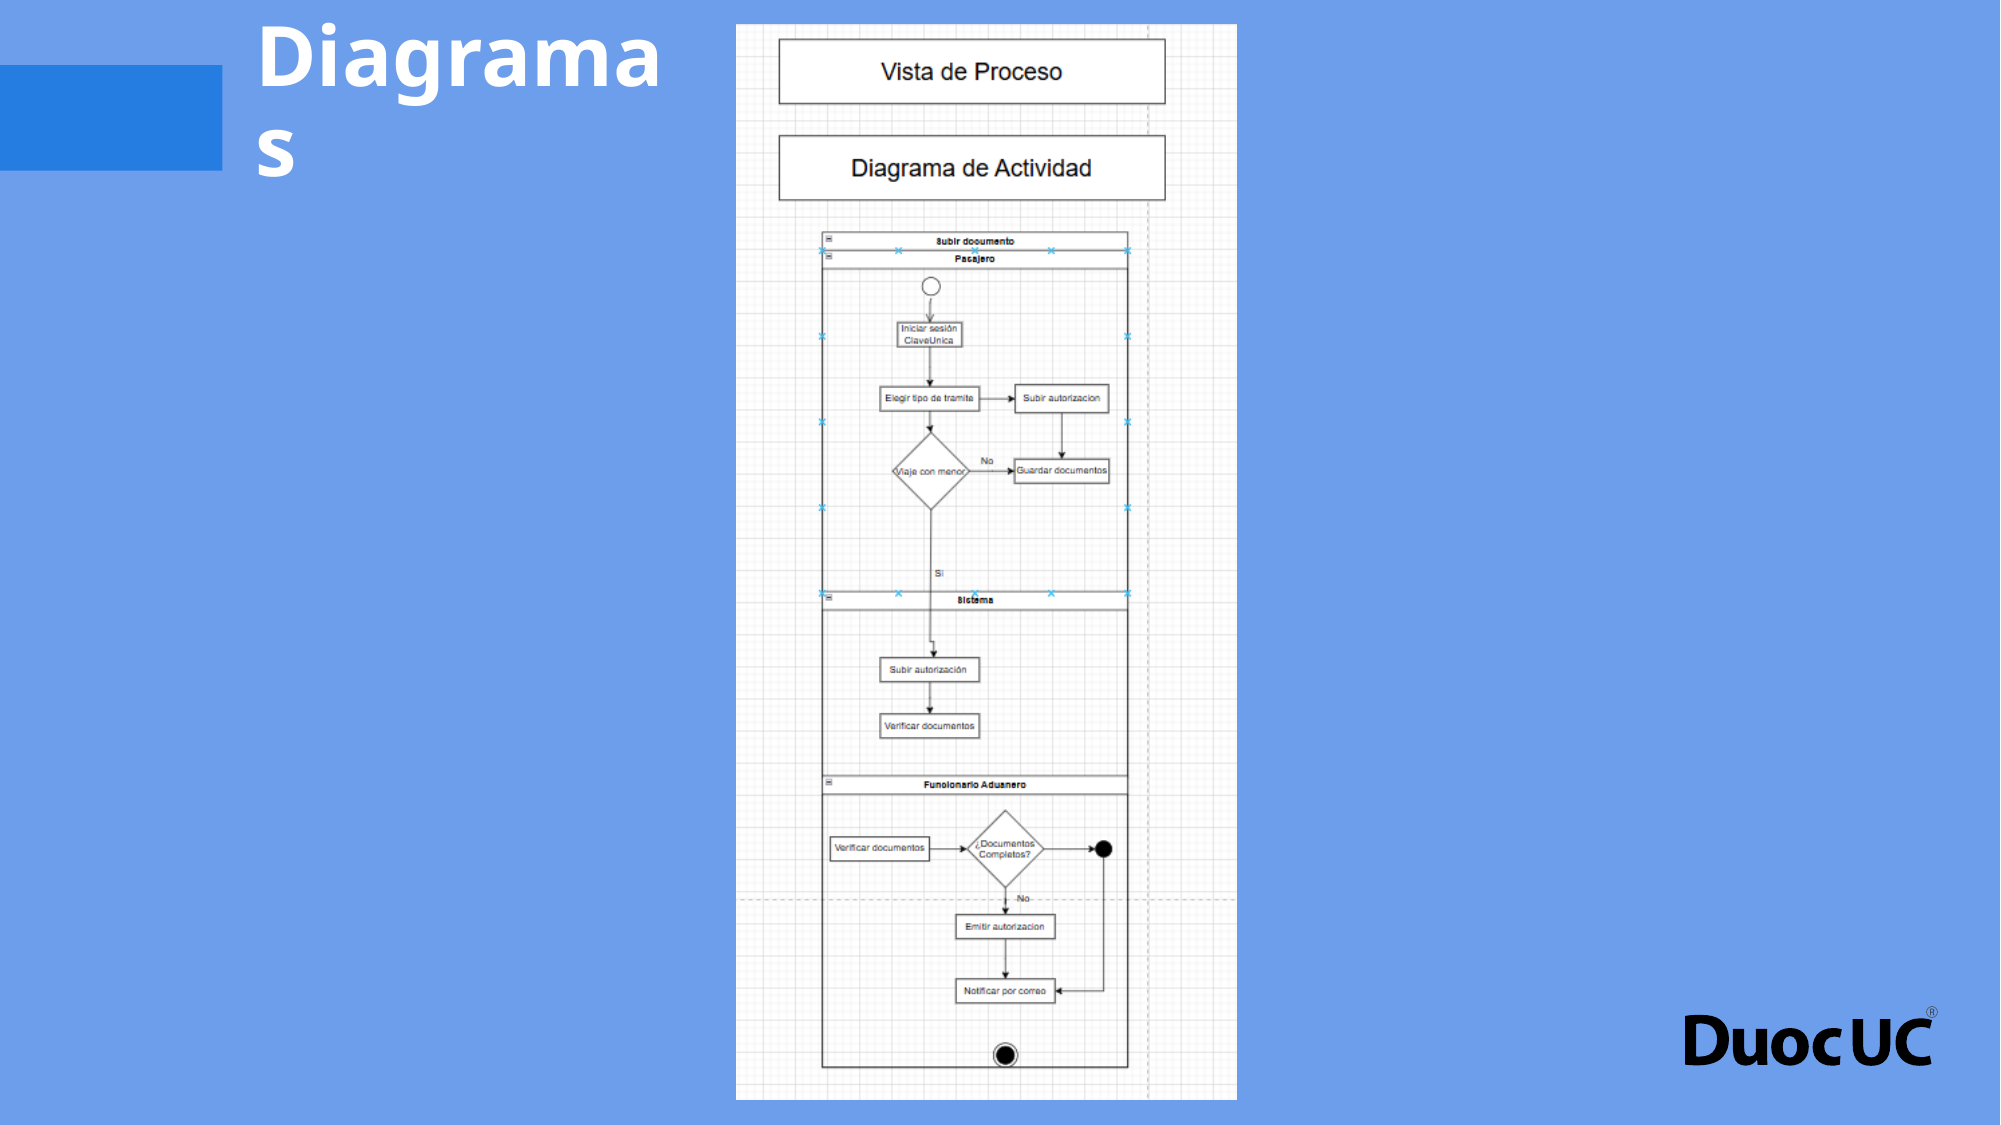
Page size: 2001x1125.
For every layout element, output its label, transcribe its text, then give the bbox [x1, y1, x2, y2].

text_box Diagramas [240, 0, 712, 210]
picture [736, 24, 1237, 1101]
picture [1926, 1006, 1938, 1018]
